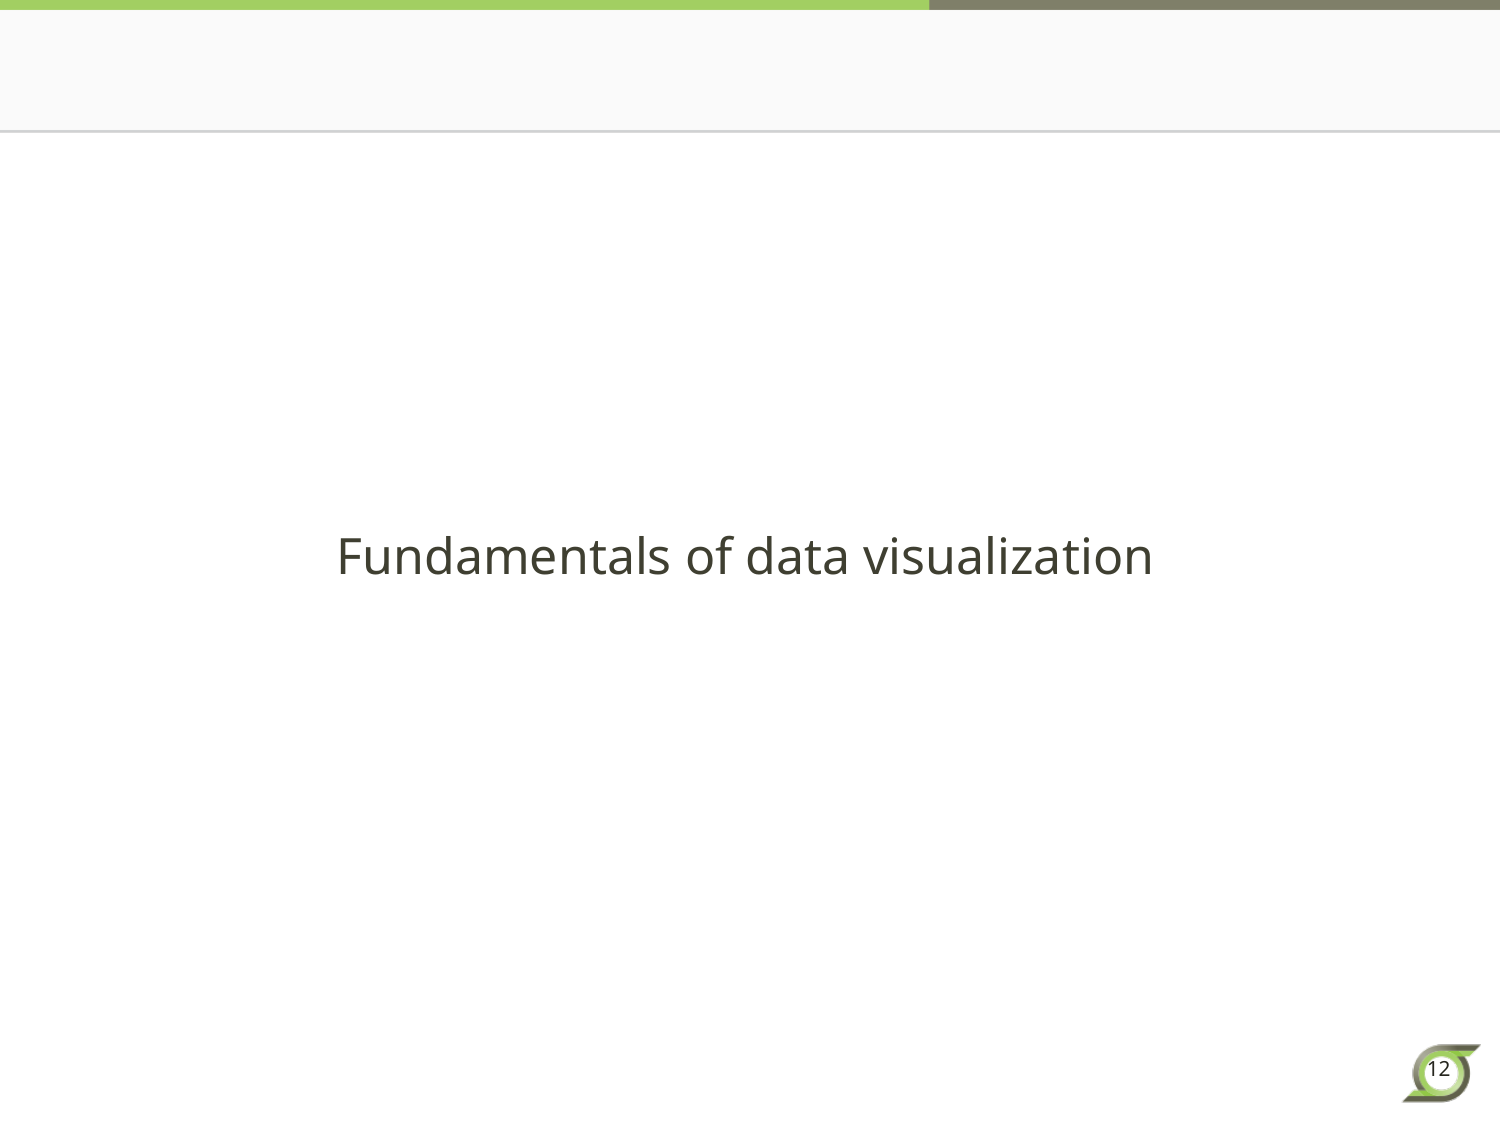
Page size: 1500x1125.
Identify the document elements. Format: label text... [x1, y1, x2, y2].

list Fundamentals of data visualization [37, 166, 1454, 1007]
